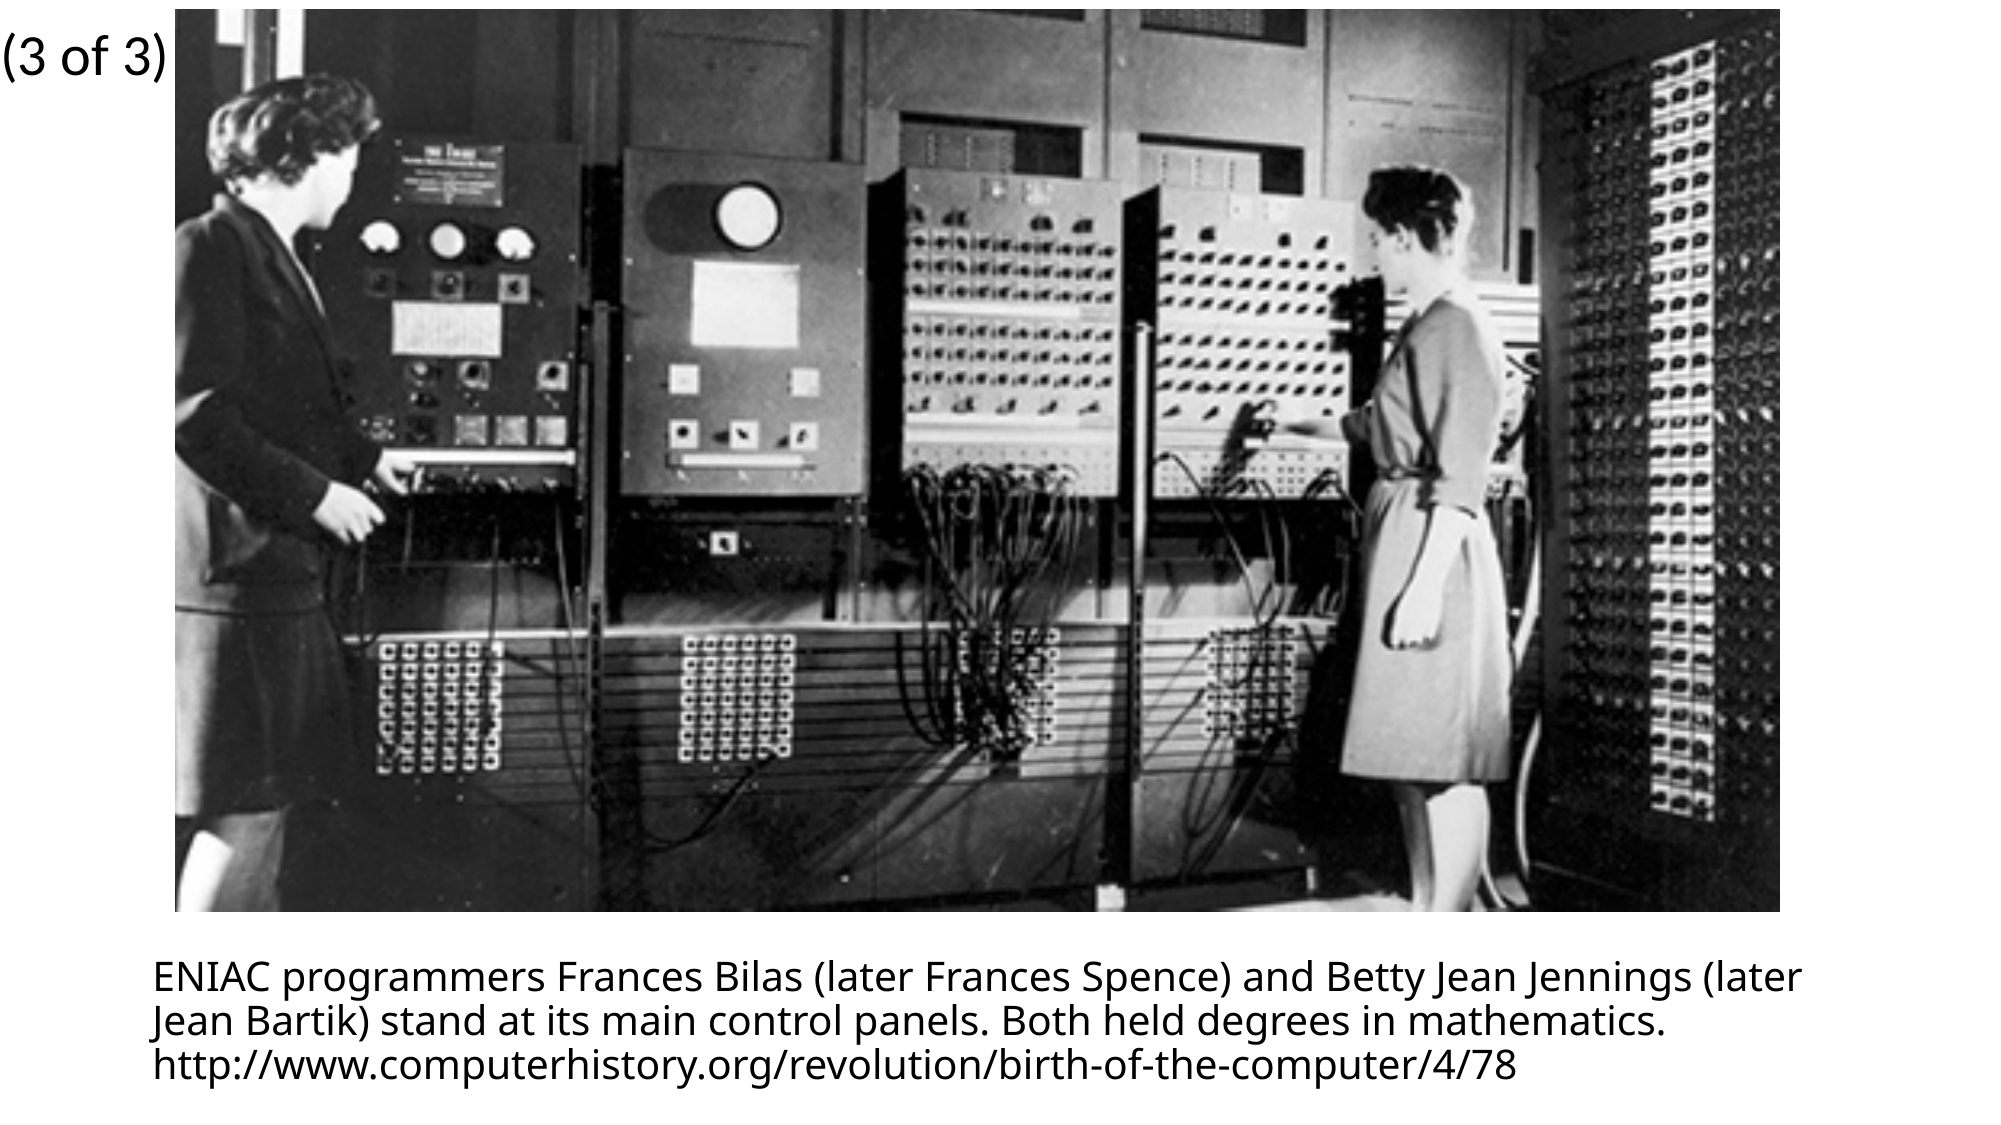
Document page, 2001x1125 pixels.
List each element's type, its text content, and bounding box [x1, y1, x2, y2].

title ENIAC programmers Frances Bilas (later Frances Spence) and Betty Jean Jennings (later Jean Bartik) stand at its main control panels. Both held degrees in mathematics. http://www.computerhistory.org/revolution/birth-of-the-computer/4/78 [137, 934, 1863, 1110]
text_box (3 of 3) [0, 9, 175, 95]
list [175, 9, 1780, 912]
